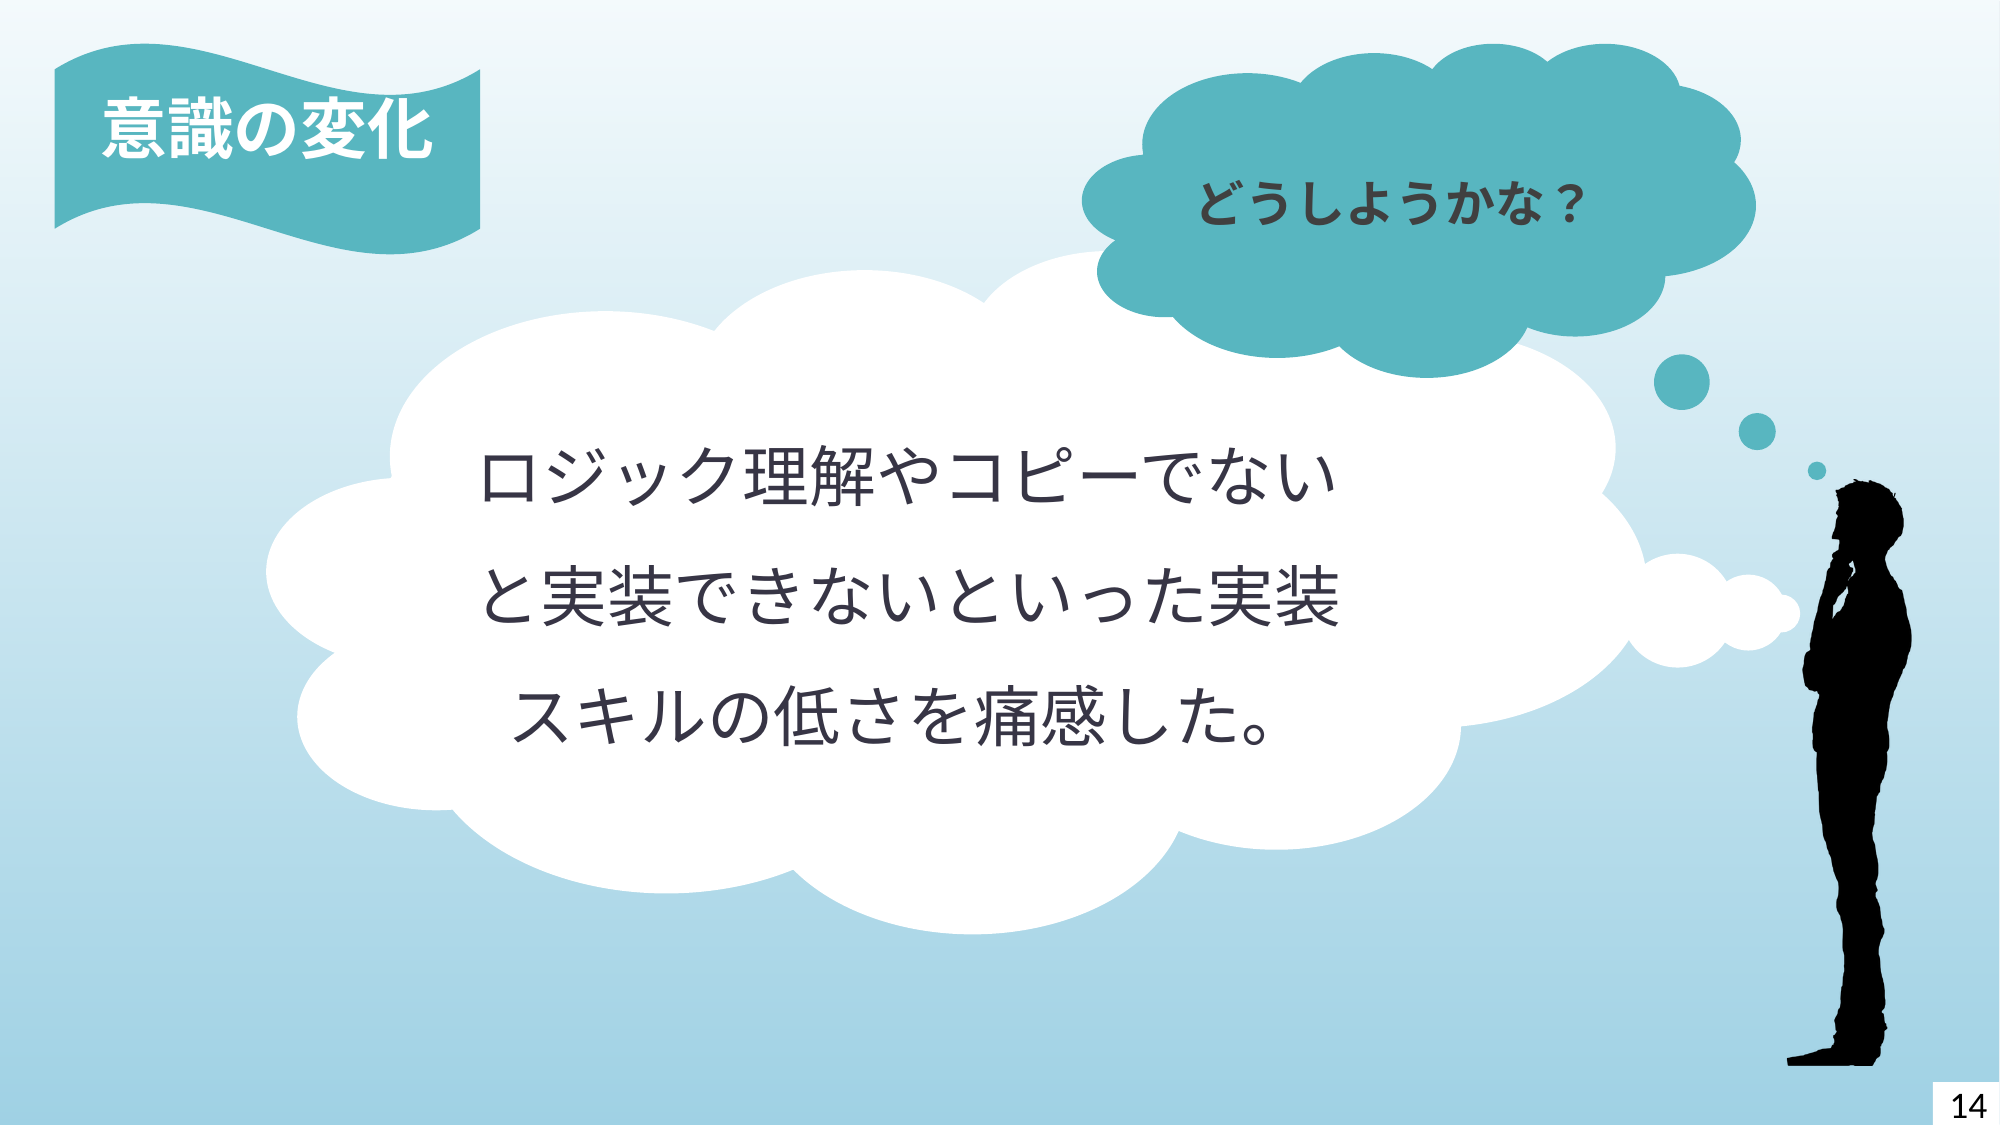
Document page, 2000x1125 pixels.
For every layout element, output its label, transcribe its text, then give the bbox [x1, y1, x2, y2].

text_box どうしようかな？ [1652, 352, 1712, 412]
text_box どうしようかな？ [1806, 459, 1828, 479]
text_box どうしようかな？ [1080, 42, 1758, 380]
text_box 意識の変化 [53, 42, 482, 256]
text_box 14 [1931, 1081, 2000, 1125]
text_box ロジック理解やコピーでないと実装できないといった実装スキルの低さを痛感した。 [264, 249, 1702, 936]
text_box どうしようかな？ [1737, 411, 1778, 452]
picture [1702, 479, 1996, 1066]
